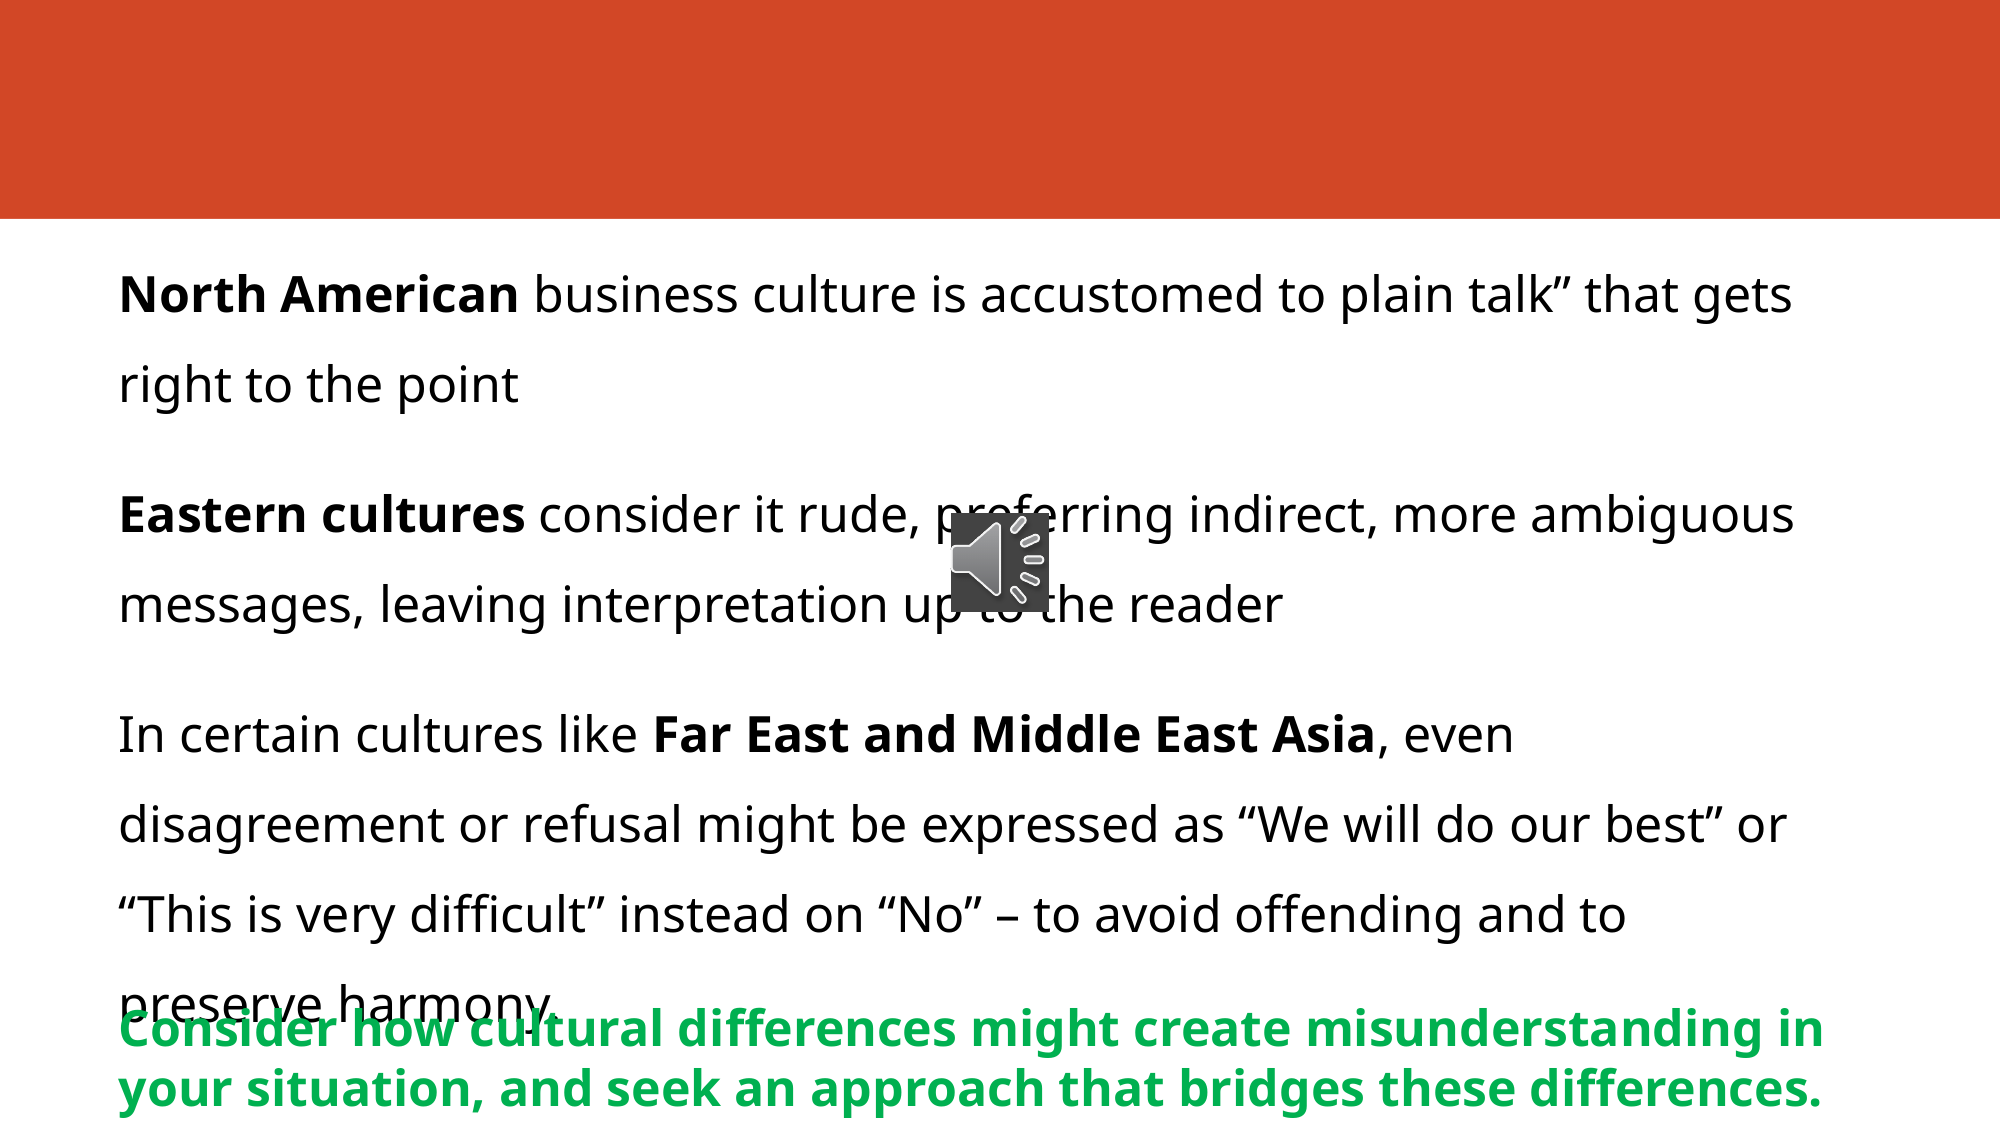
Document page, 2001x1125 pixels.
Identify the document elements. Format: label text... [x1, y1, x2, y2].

picture [949, 512, 1050, 613]
list North American business culture is accustomed to plain talk” that gets right to the point Eastern cultures consider it rude, preferring indirect, more ambiguous messages, leaving interpretation up to the reader In certain cultures like Far East and Middle East Asia, even disagreement or refusal might be expressed as “We will do our best” or “This is very difficult” instead on “No” – to avoid offending and to preserve harmony. [104, 225, 1861, 937]
text_box Consider how cultural differences might create misunderstanding in your situation, and seek an approach that bridges these differences. [104, 988, 1878, 1124]
